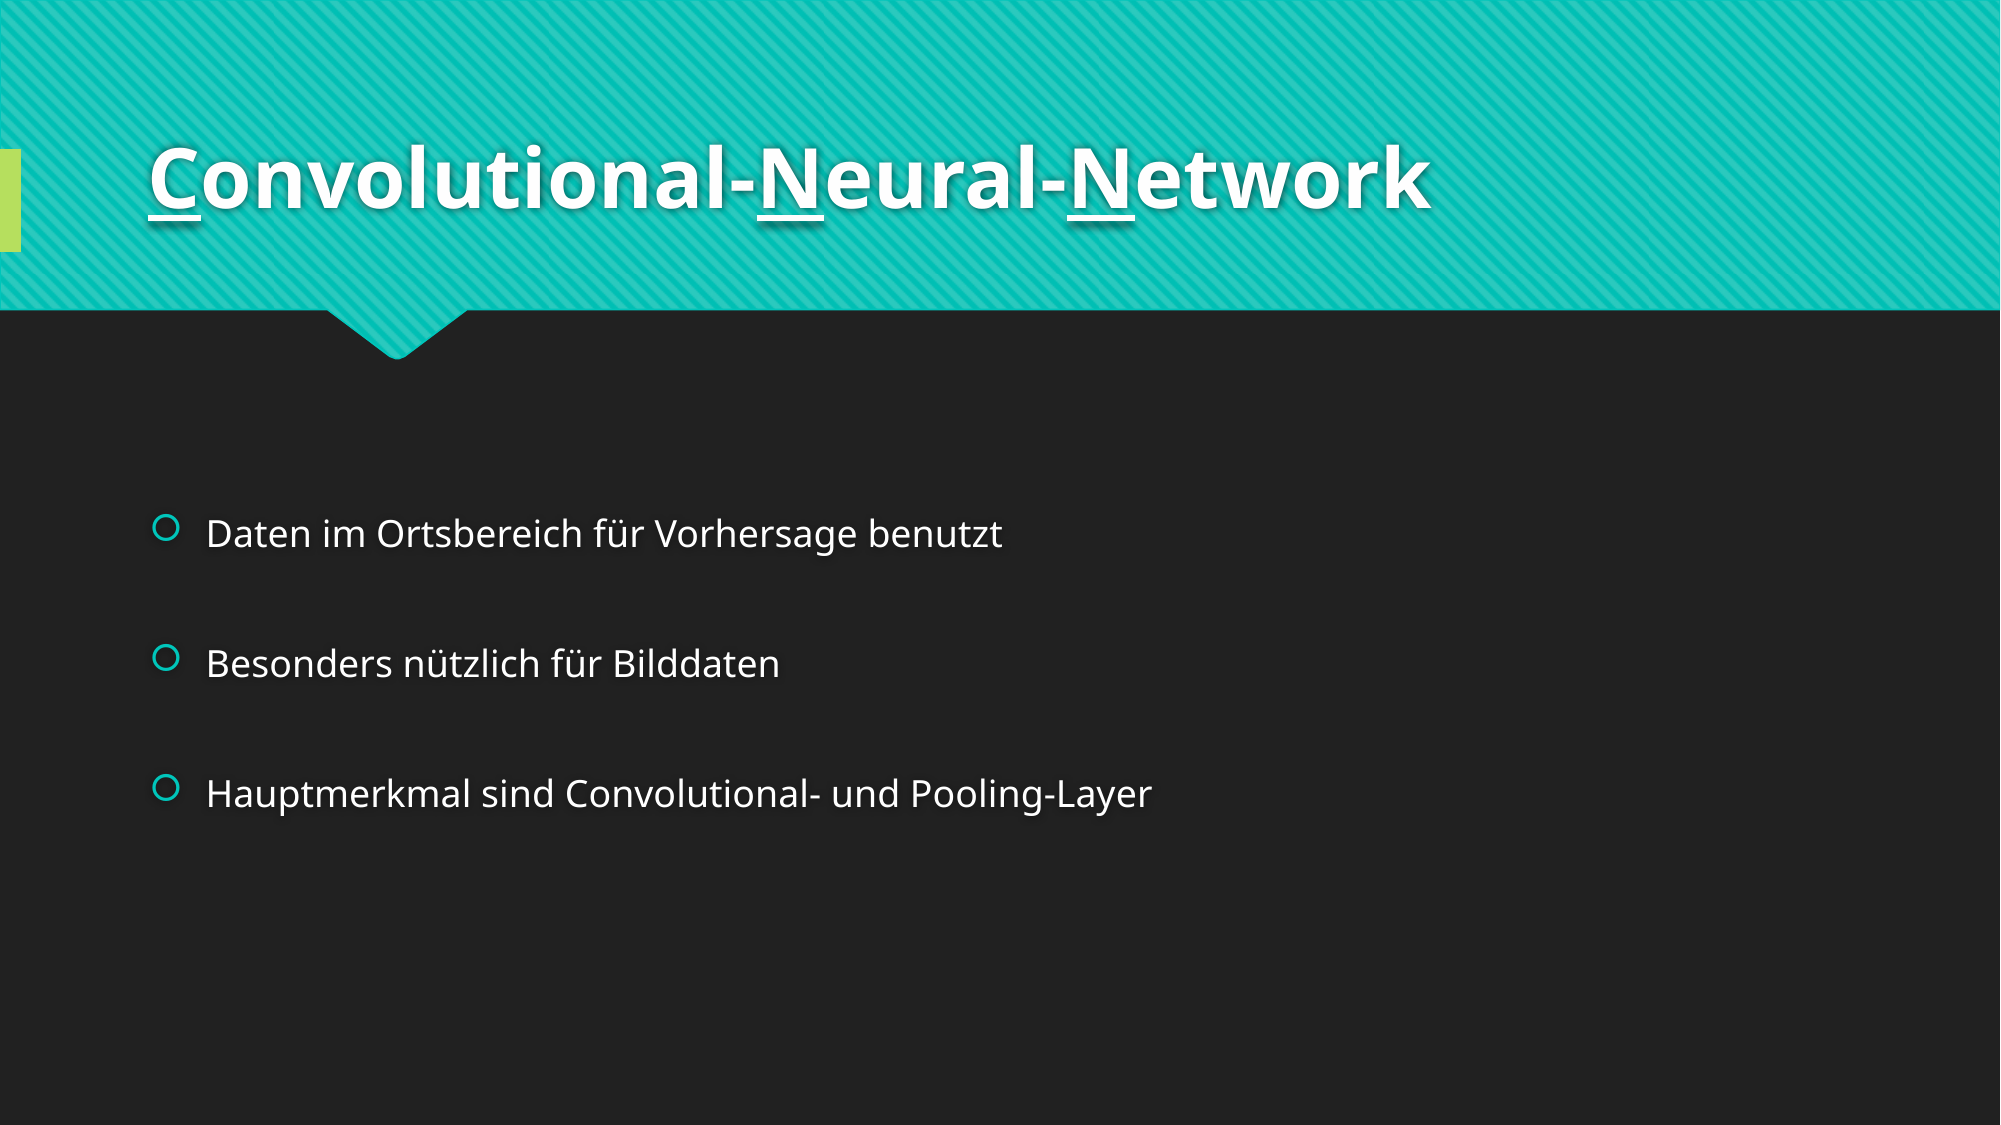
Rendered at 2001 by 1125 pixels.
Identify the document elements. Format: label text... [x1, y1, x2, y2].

list Daten im Ortsbereich für Vorhersage benutzt Besonders nützlich für Bilddaten Hauptmerkmal sind Convolutional- und Pooling-Layer [134, 364, 1866, 962]
title Convolutional-Neural-Network [132, 73, 1868, 233]
